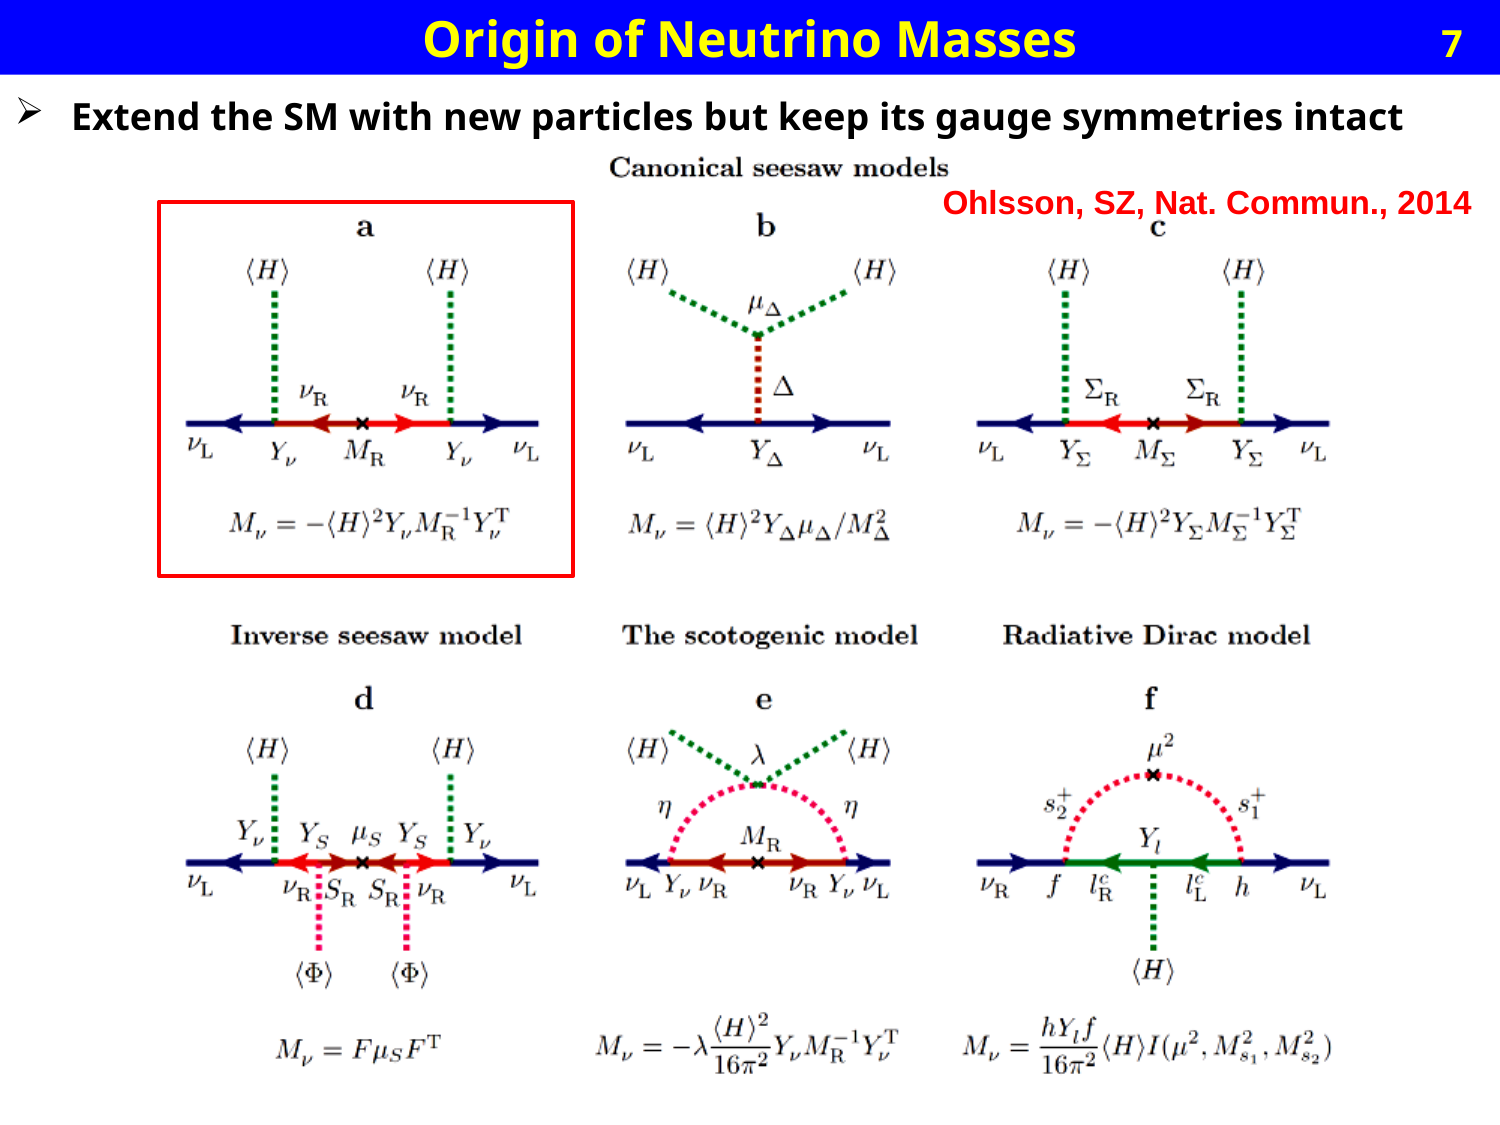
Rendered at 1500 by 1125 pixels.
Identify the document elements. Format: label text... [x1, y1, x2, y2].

text_box Origin of Neutrino Masses [0, 0, 1500, 75]
text_box Extend the SM with new particles but keep its gauge symmetries intact [0, 85, 1436, 146]
slide_number 7 [1128, 12, 1478, 73]
text_box Ohlsson, SZ, Nat. Commun., 2014 [1360, 173, 1500, 229]
picture [144, 154, 1356, 1083]
